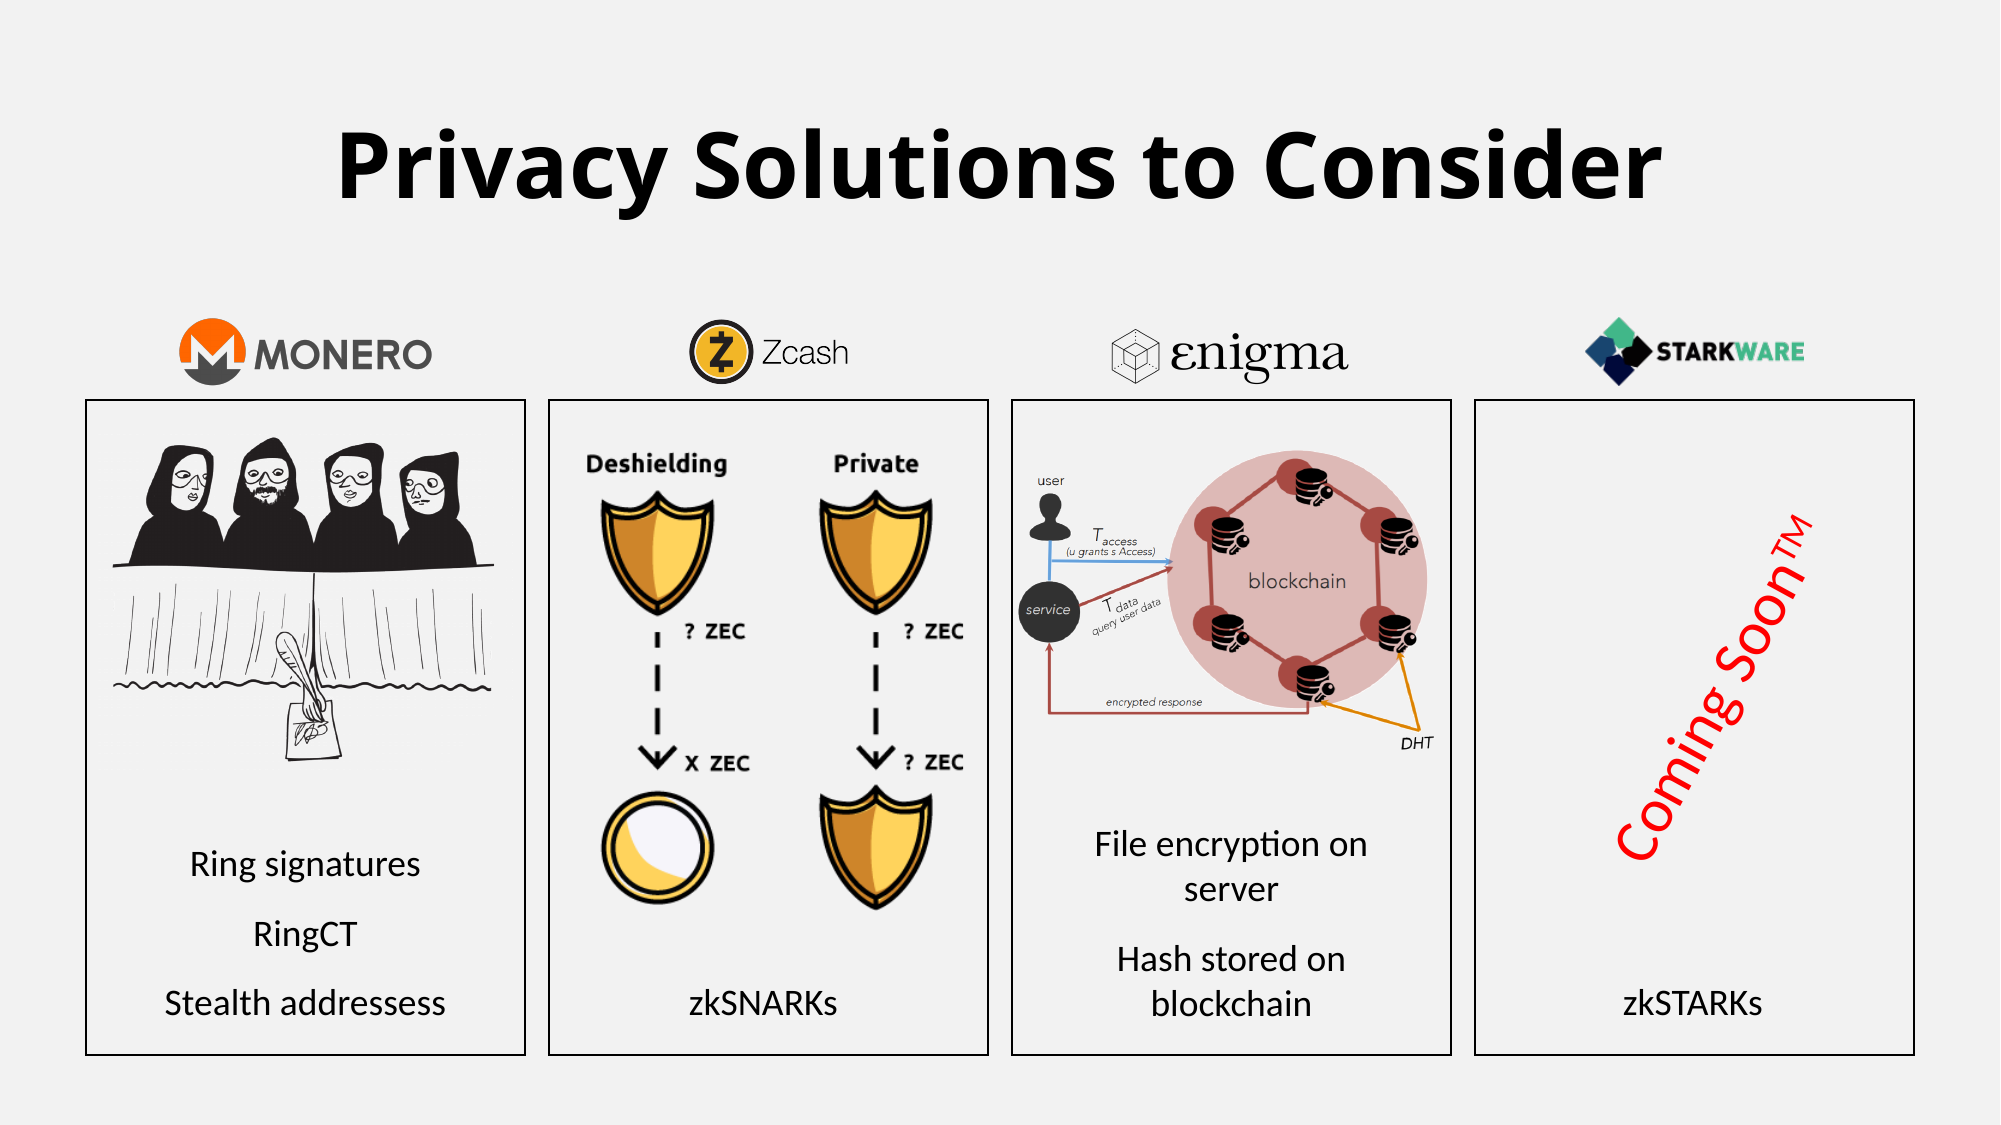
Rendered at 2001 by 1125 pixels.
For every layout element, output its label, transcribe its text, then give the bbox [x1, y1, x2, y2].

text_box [85, 318, 526, 1056]
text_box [548, 318, 989, 1056]
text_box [1011, 321, 1452, 1056]
title Privacy Solutions to Consider [137, 59, 1863, 278]
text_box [1474, 317, 1915, 1056]
